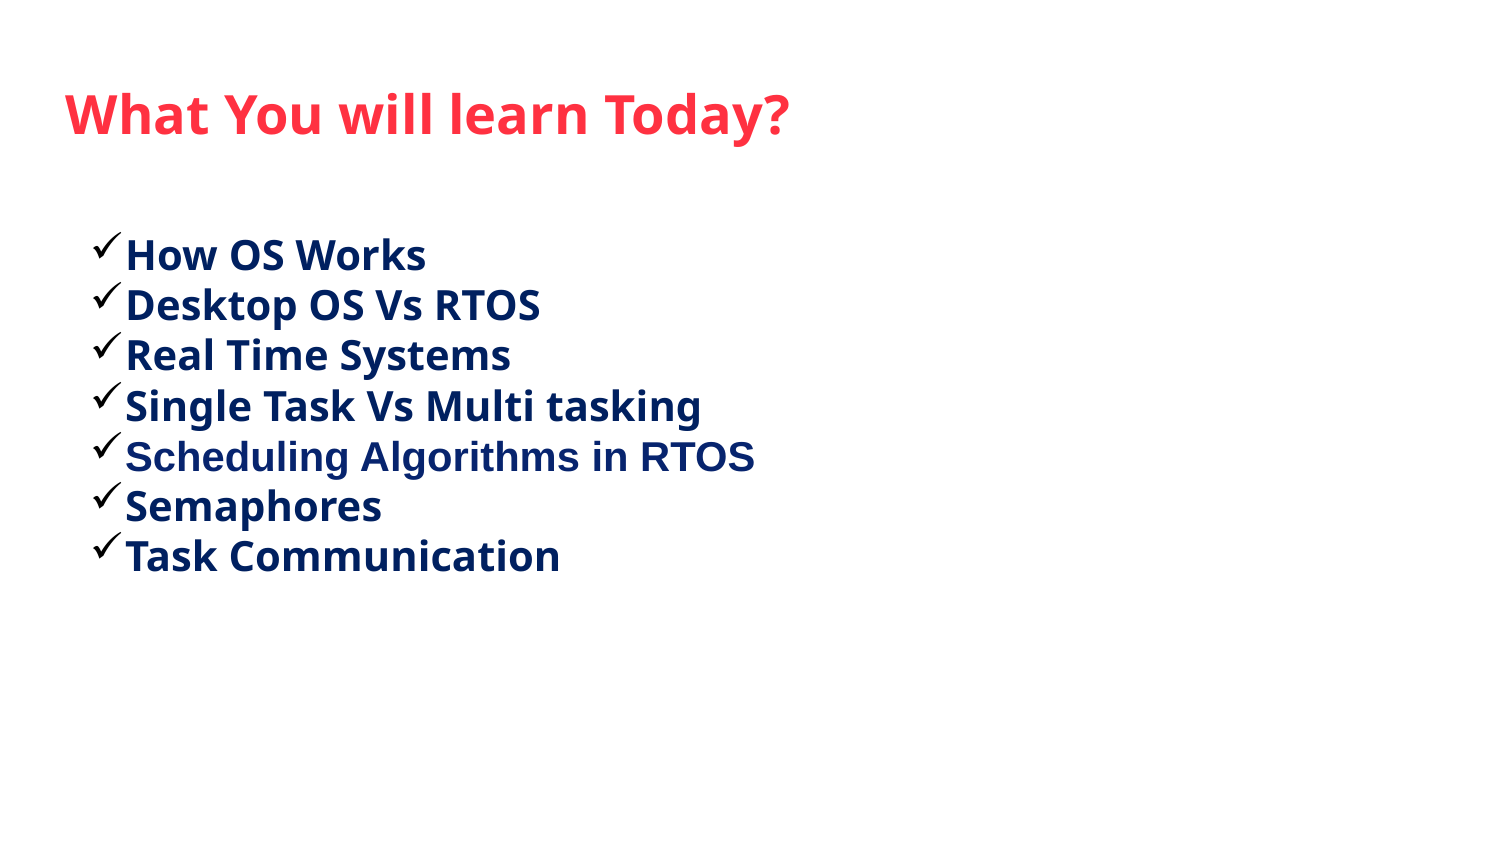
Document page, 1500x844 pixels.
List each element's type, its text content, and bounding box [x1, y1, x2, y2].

text_box How OS Works Desktop OS Vs RTOS Real Time Systems Single Task Vs Multi tasking Scheduling Algorithms in RTOS Semaphores Task Communication [75, 221, 1375, 609]
text_box What You will learn Today? [51, 72, 1449, 167]
